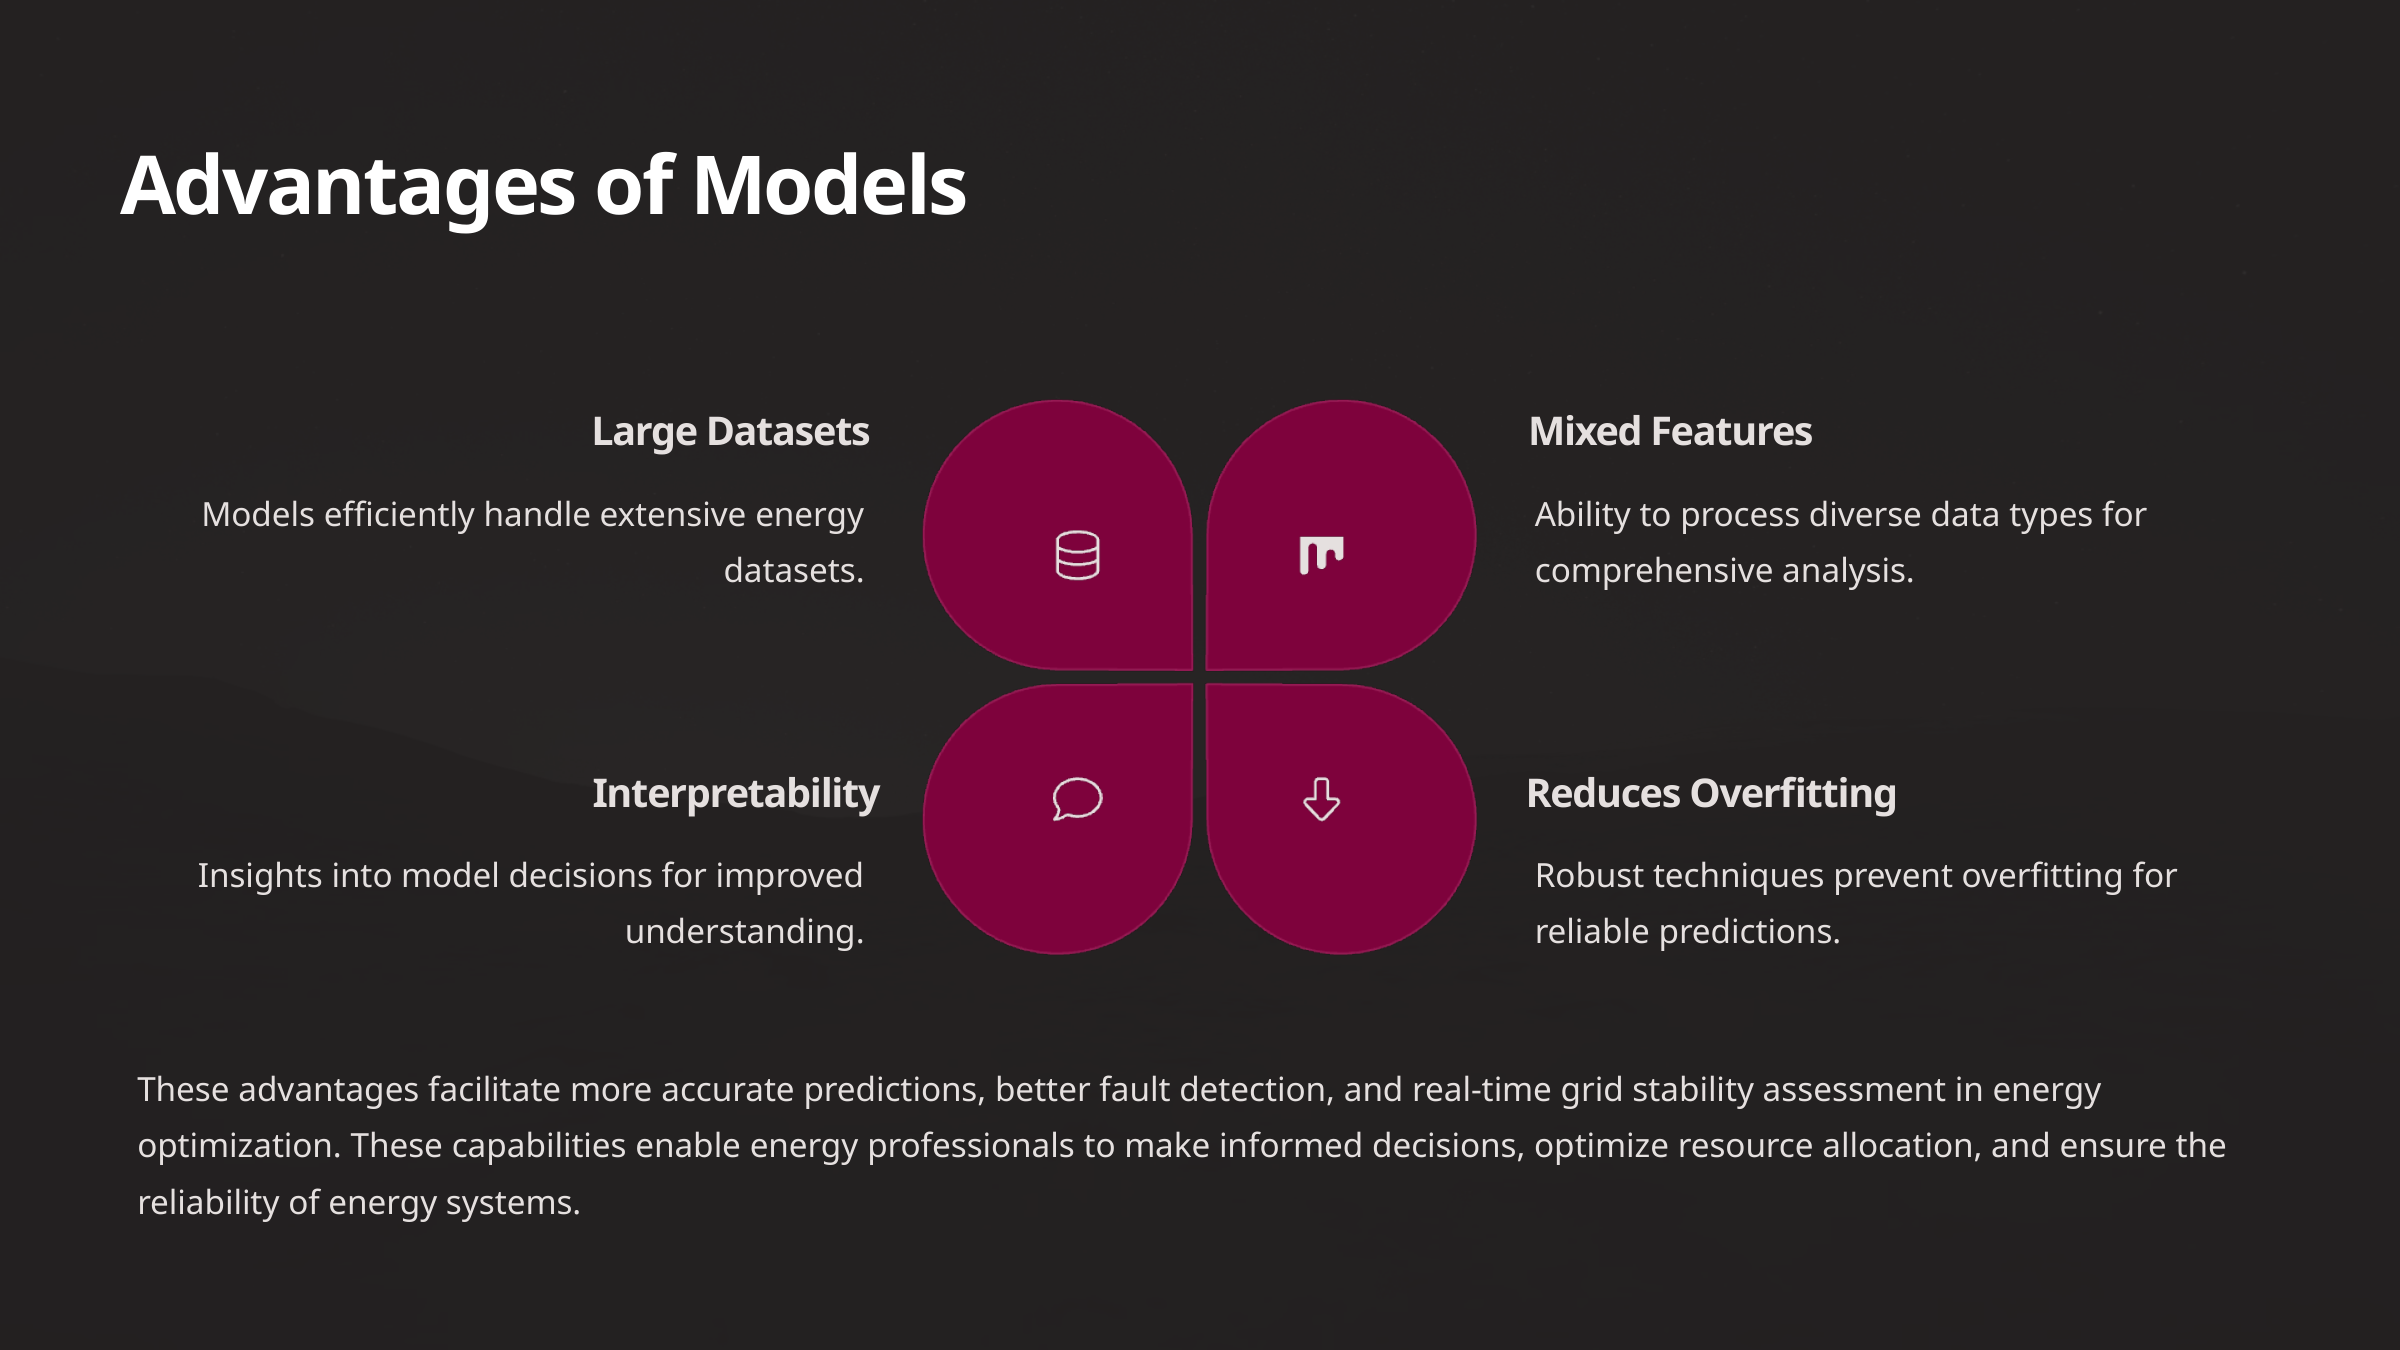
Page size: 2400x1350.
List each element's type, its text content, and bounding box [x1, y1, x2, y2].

text_box Models efficiently handle extensive energy datasets. [137, 476, 865, 590]
text_box Large Datasets [591, 403, 865, 454]
text_box Ability to process diverse data types for comprehensive analysis. [1535, 476, 2263, 590]
text_box Insights into model decisions for improved understanding. [137, 838, 865, 951]
text_box These advantages facilitate more accurate predictions, better fault detection, and real-time grid stability assessment in energy optimization. These capabilities enable energy professionals to make informed decisions, optimize resource allocation, and ensure the reliability of energy systems. [137, 1051, 2263, 1221]
text_box Reduces Overfitting [1535, 764, 1899, 815]
text_box Advantages of Models [120, 128, 970, 231]
text_box Interpretability [592, 764, 865, 815]
picture [865, 342, 1535, 1013]
text_box Robust techniques prevent overfitting for reliable predictions. [1535, 838, 2263, 951]
text_box Mixed Features [1535, 403, 1814, 454]
